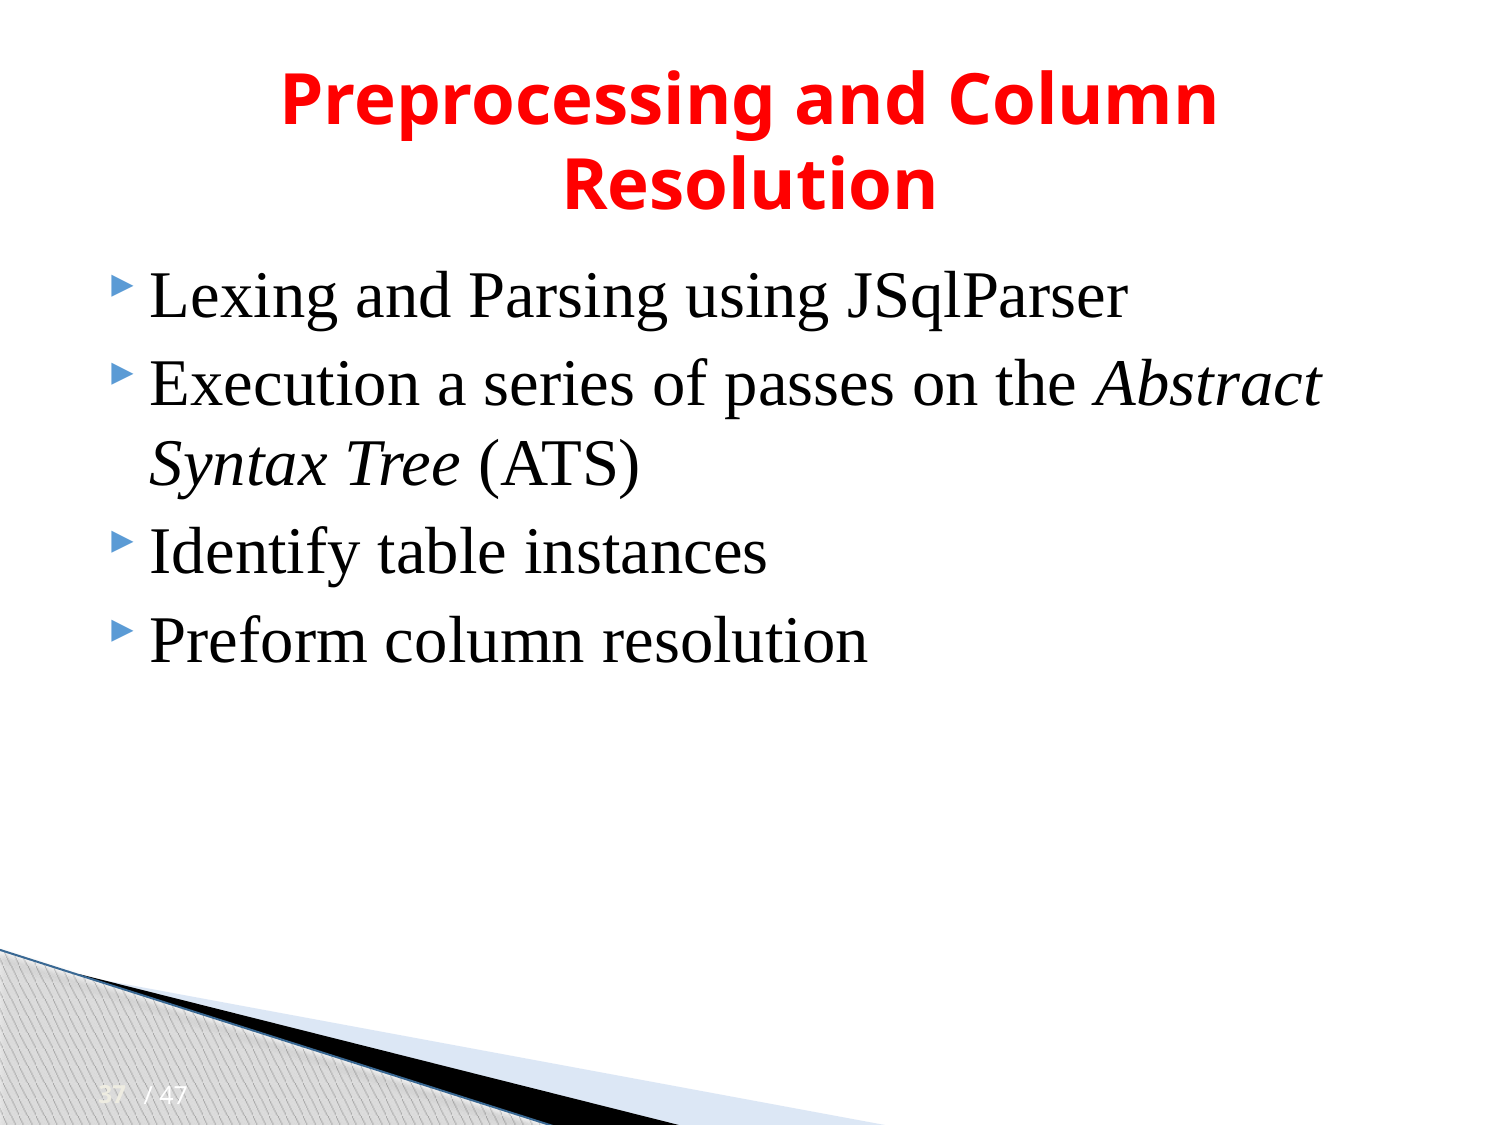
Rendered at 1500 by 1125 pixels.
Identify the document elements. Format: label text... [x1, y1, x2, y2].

title Preprocessing and Column Resolution [75, 45, 1425, 233]
list Lexing and Parsing using JSqlParser Execution a series of passes on the Abstract Syntax Tree (ATS) Identify table instances Preform column resolution [75, 243, 1425, 986]
slide_number 37 [75, 1065, 150, 1125]
